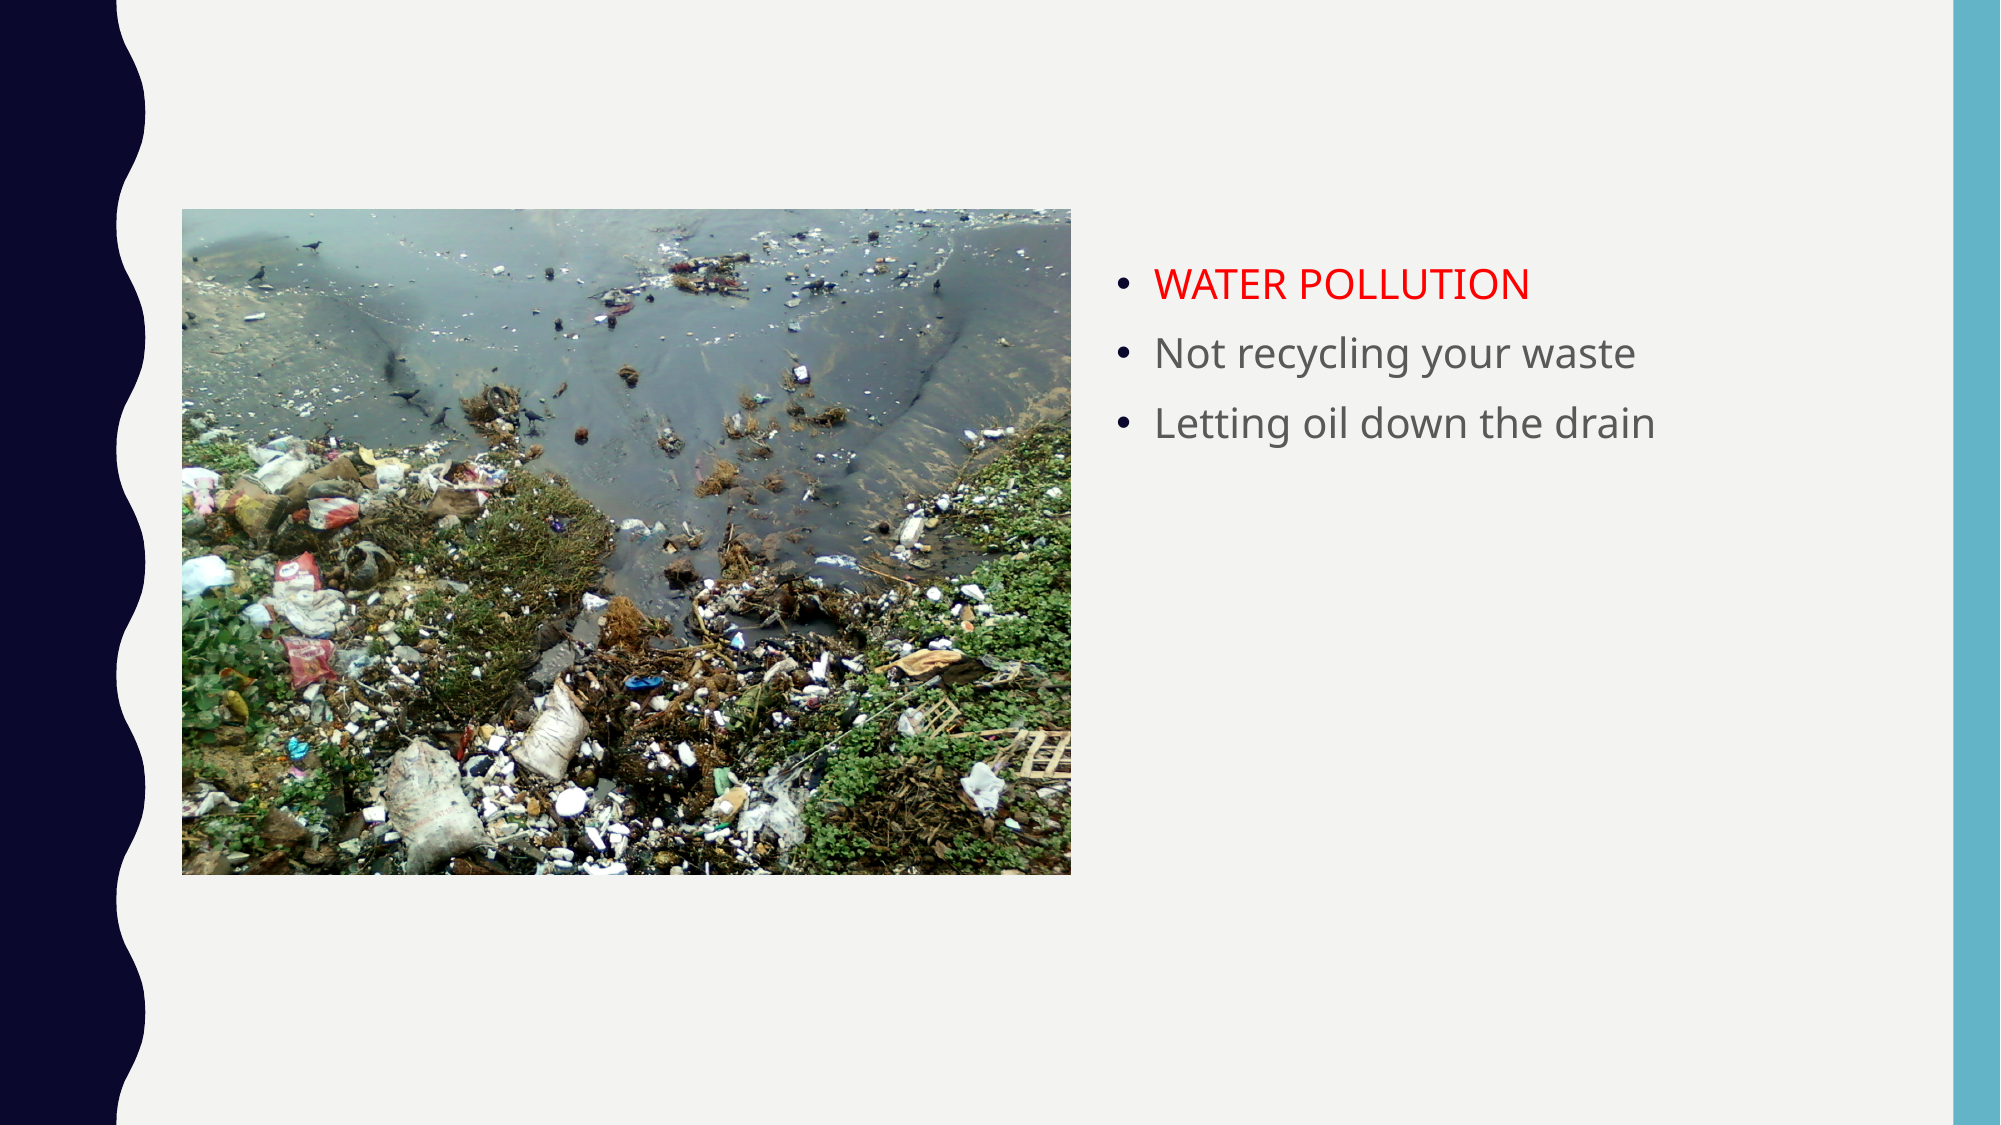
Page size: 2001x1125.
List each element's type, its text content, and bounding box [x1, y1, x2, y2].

list WATER POLLUTION Not recycling your waste Letting oil down the drain [1101, 245, 1889, 839]
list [182, 209, 1071, 875]
